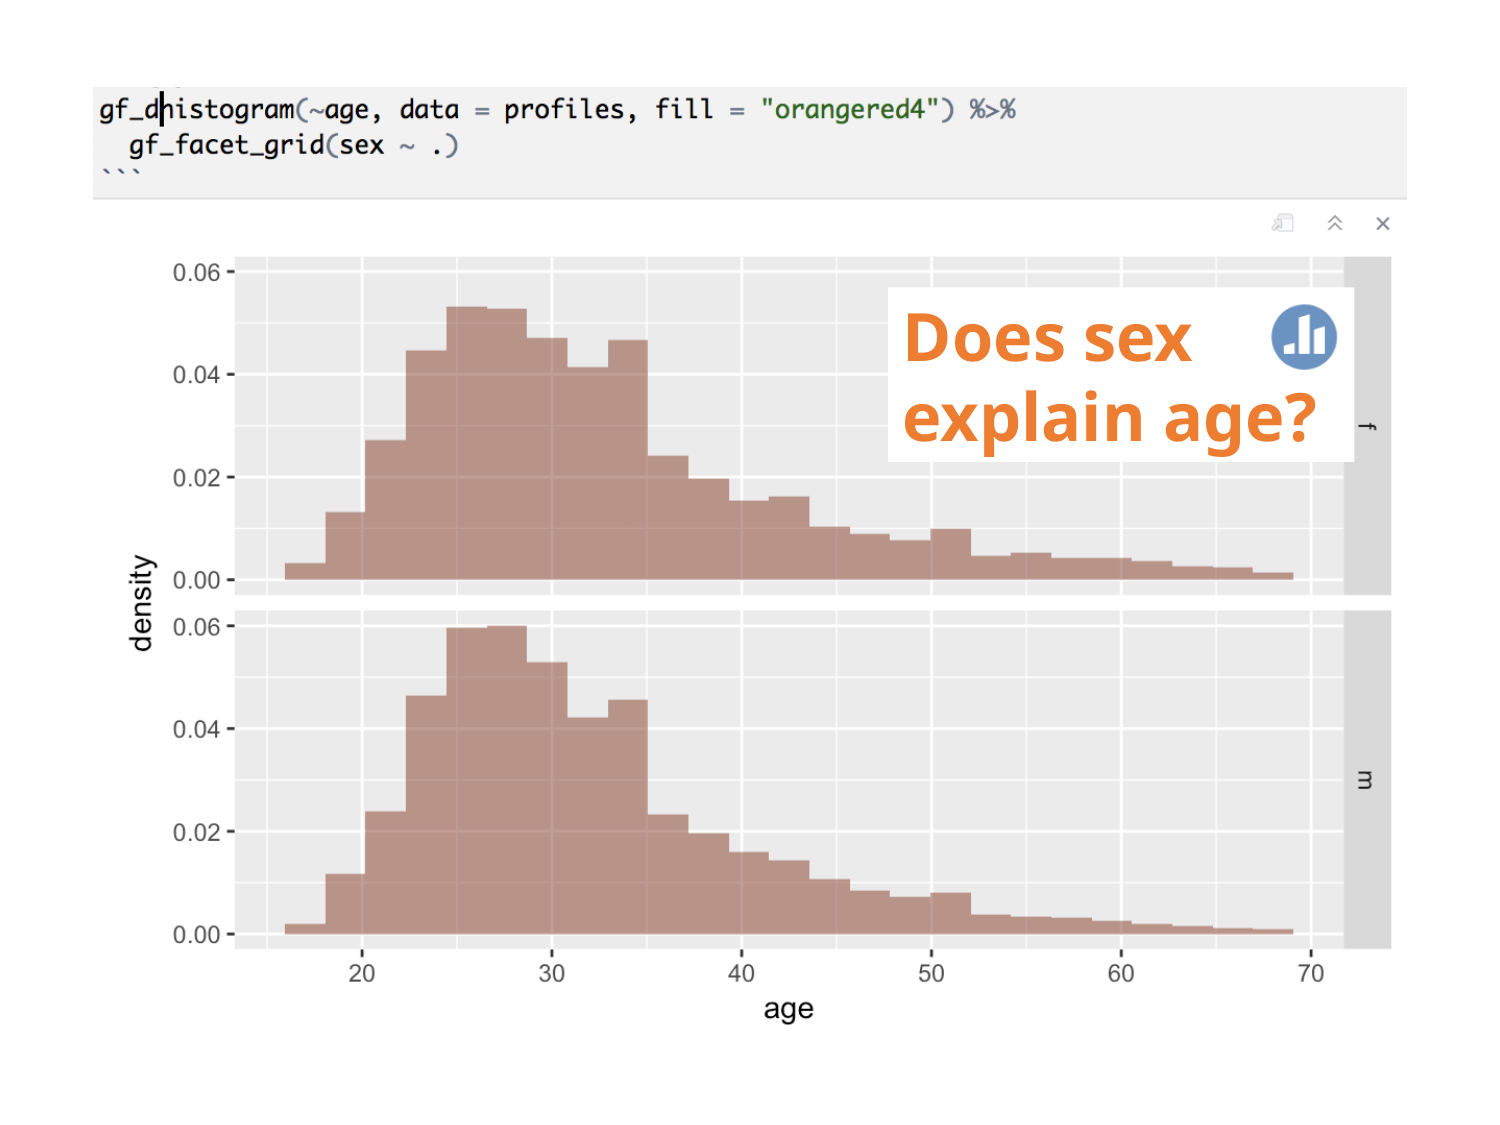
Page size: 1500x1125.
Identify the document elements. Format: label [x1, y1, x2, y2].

picture [93, 87, 1407, 1038]
